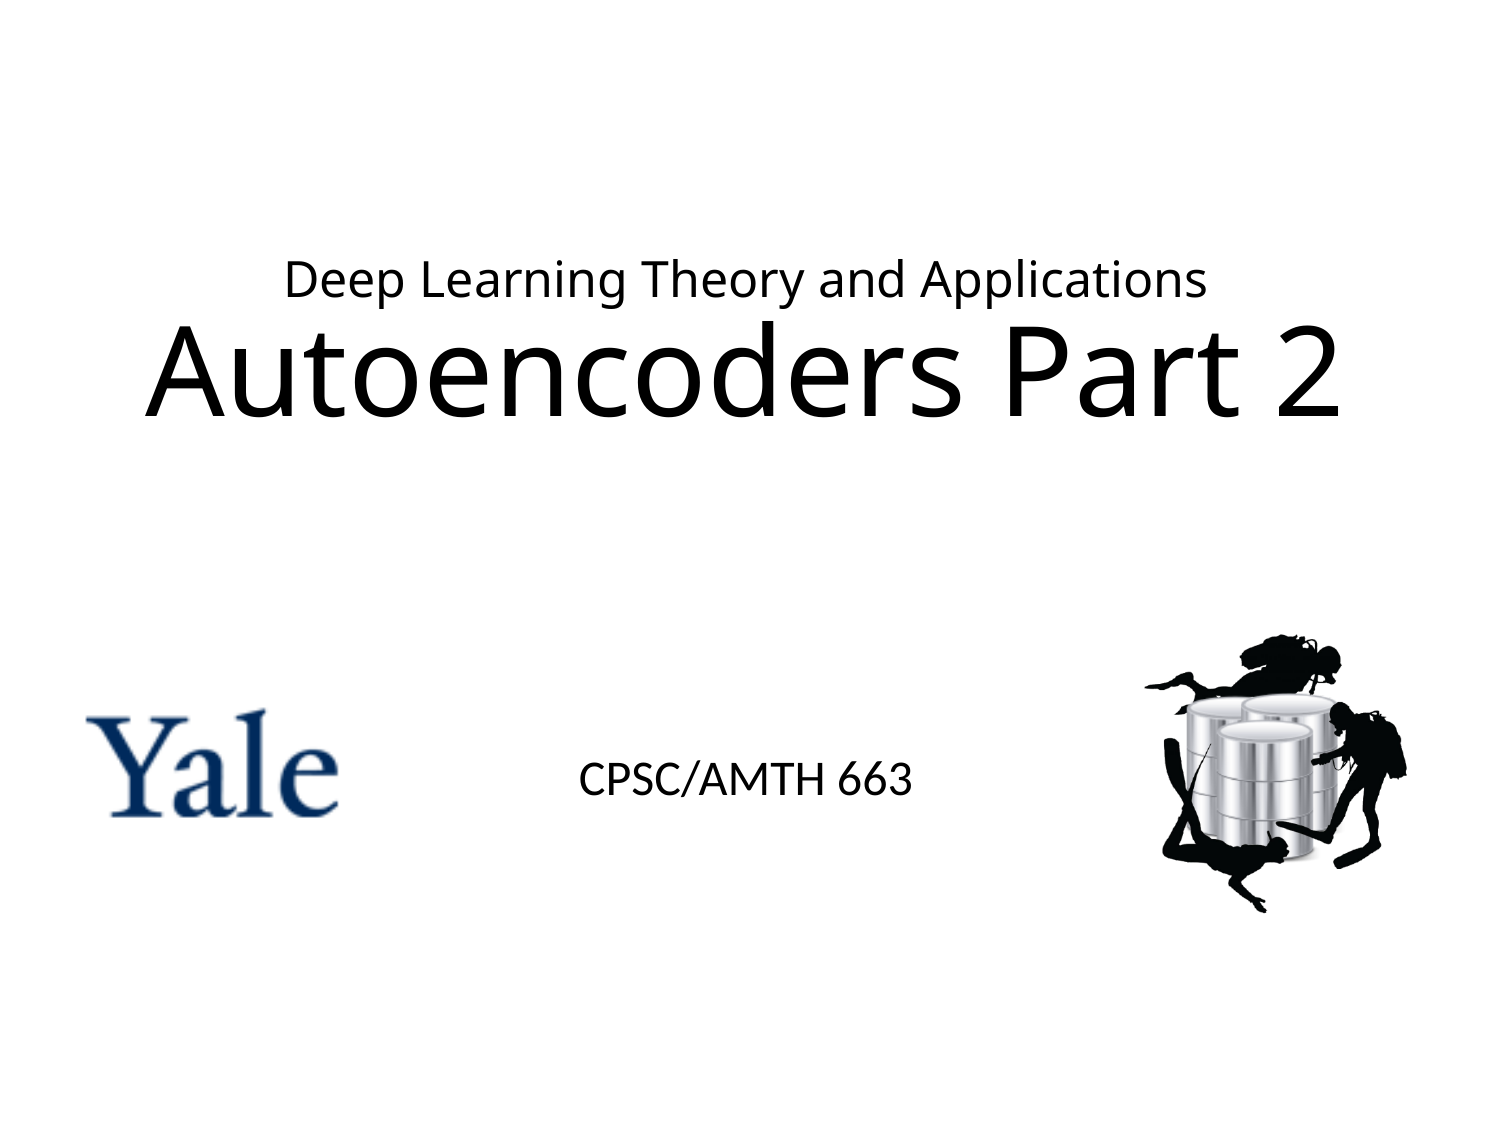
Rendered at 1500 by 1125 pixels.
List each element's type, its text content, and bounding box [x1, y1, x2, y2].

subtitle CPSC/AMTH 663 [183, 663, 1132, 882]
title Deep Learning Theory and Applications Autoencoders Part 2 [108, 200, 1384, 498]
picture [1132, 626, 1414, 919]
picture [61, 680, 388, 845]
